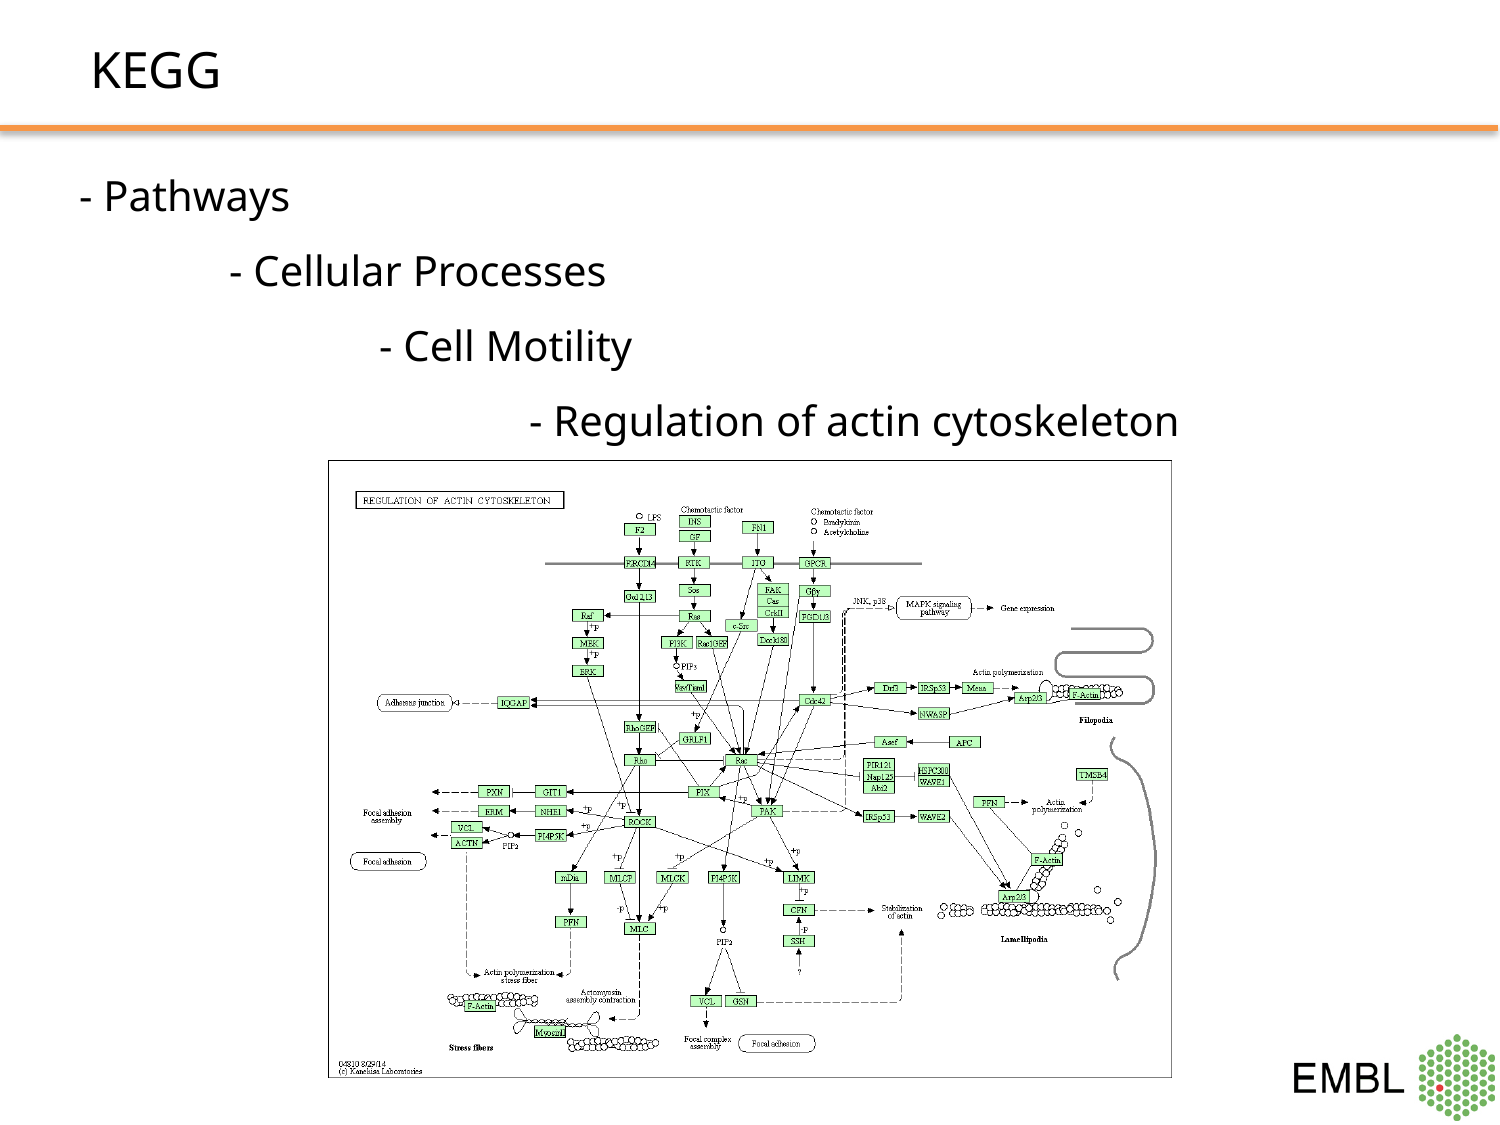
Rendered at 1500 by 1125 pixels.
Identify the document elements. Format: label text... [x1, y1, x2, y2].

text_box - Pathways - Cellular Processes - Cell Motility - Regulation of actin cytoskeleton [64, 156, 1415, 584]
picture [328, 460, 1172, 1078]
title KEGG [75, 27, 1425, 111]
picture [1294, 1034, 1495, 1121]
